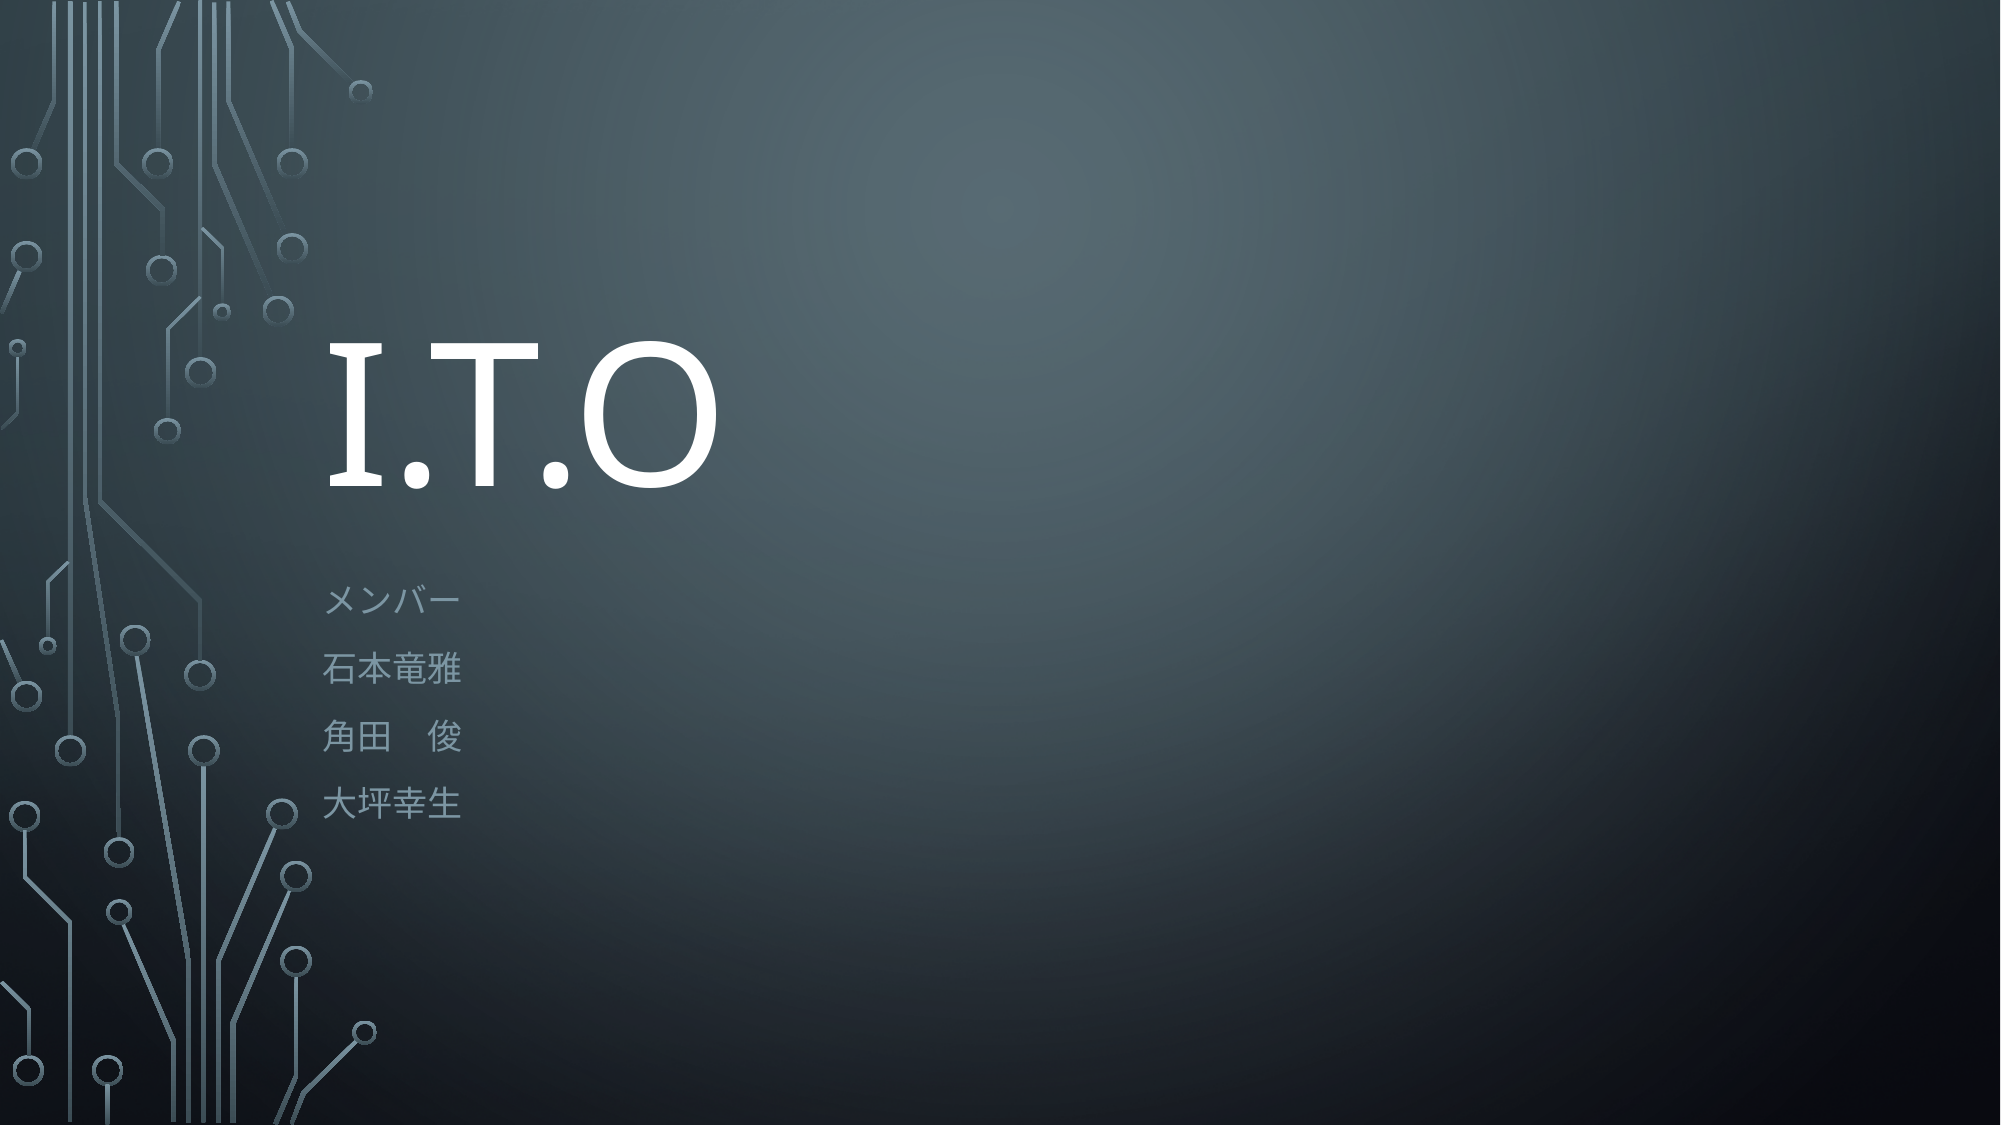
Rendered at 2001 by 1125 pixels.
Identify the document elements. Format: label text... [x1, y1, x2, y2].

title I.T.O [307, 145, 1750, 538]
subtitle メンバー 石本竜雅 角田 俊 大坪幸生 [307, 562, 1750, 835]
